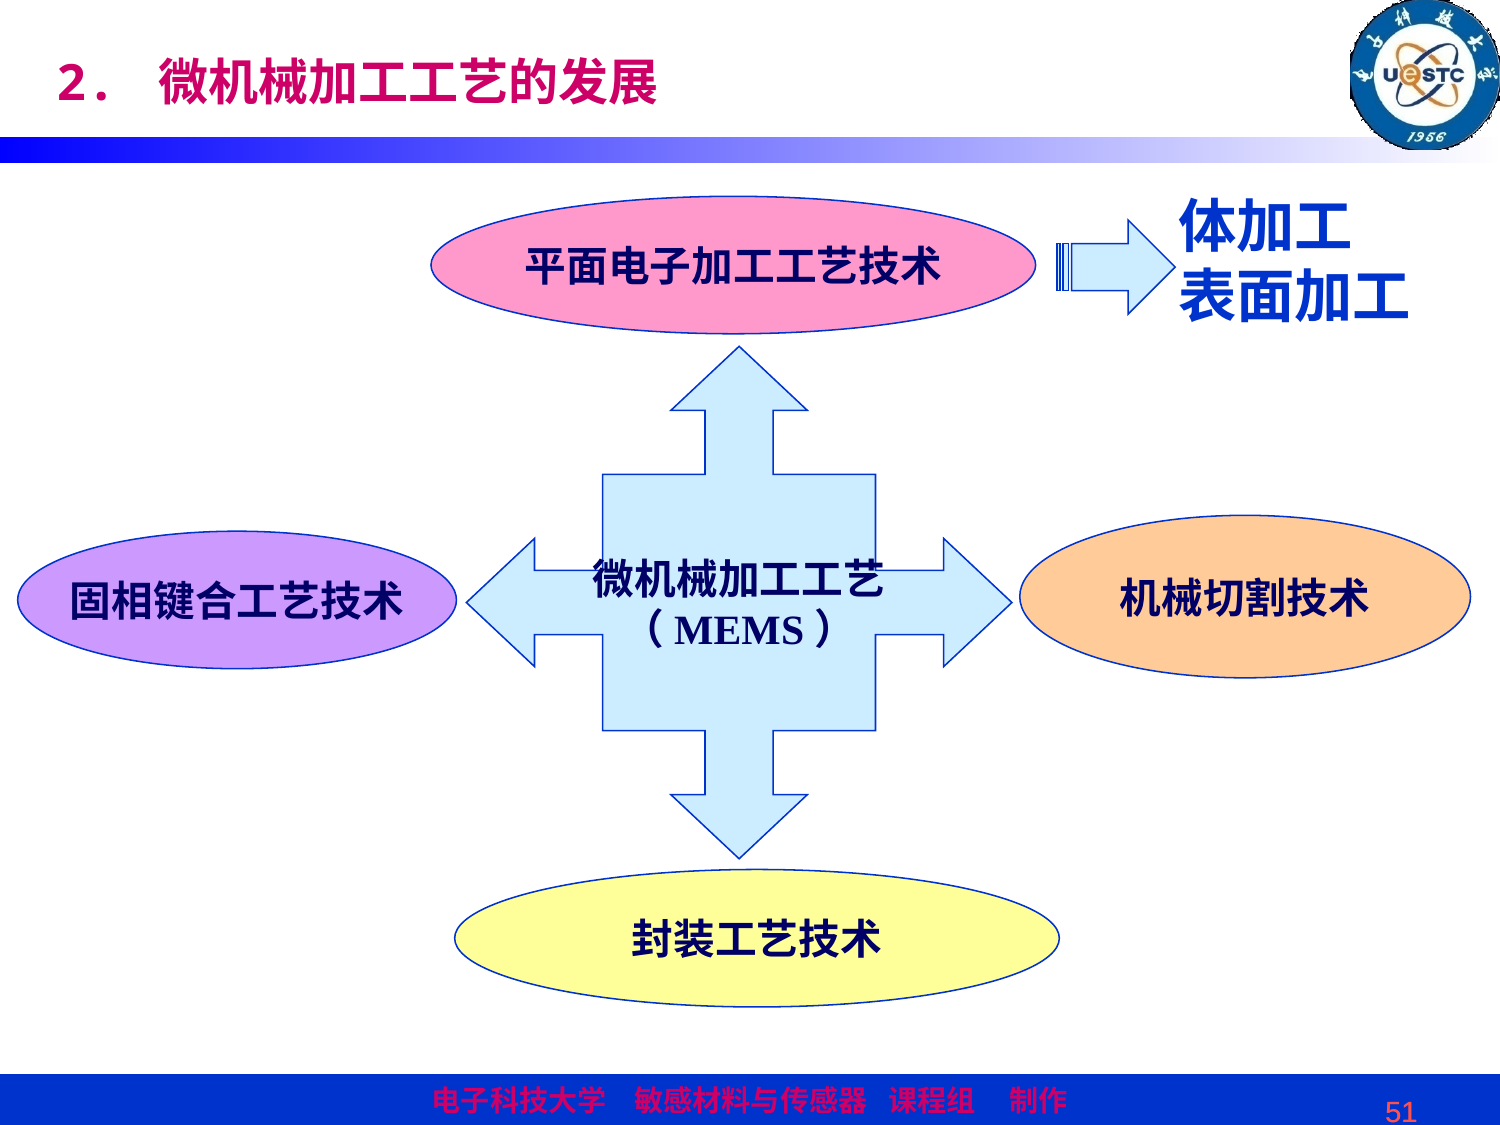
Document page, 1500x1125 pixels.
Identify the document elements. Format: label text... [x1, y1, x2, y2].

table_cell [738, 137, 743, 162]
text_box 机械切割技术 [1019, 515, 1471, 678]
text_box 封装工艺技术 [454, 869, 1060, 1007]
text_box 固相键合工艺技术 [17, 531, 457, 669]
text_box [1071, 219, 1163, 315]
text_box 体加工 表面加工 [1163, 181, 1500, 337]
picture [1350, 0, 1500, 150]
text_box 石墨烯 [826, 137, 831, 162]
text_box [914, 137, 919, 162]
title 2. 微机械加工工艺的发展 [41, 42, 697, 246]
text_box [1062, 243, 1069, 291]
text_box 51 [1057, 1085, 1433, 1125]
text_box 微机械加工工艺 （MEMS） [466, 346, 1012, 859]
text_box [1056, 243, 1060, 291]
text_box 平面电子加工工艺技术 [430, 196, 1036, 334]
